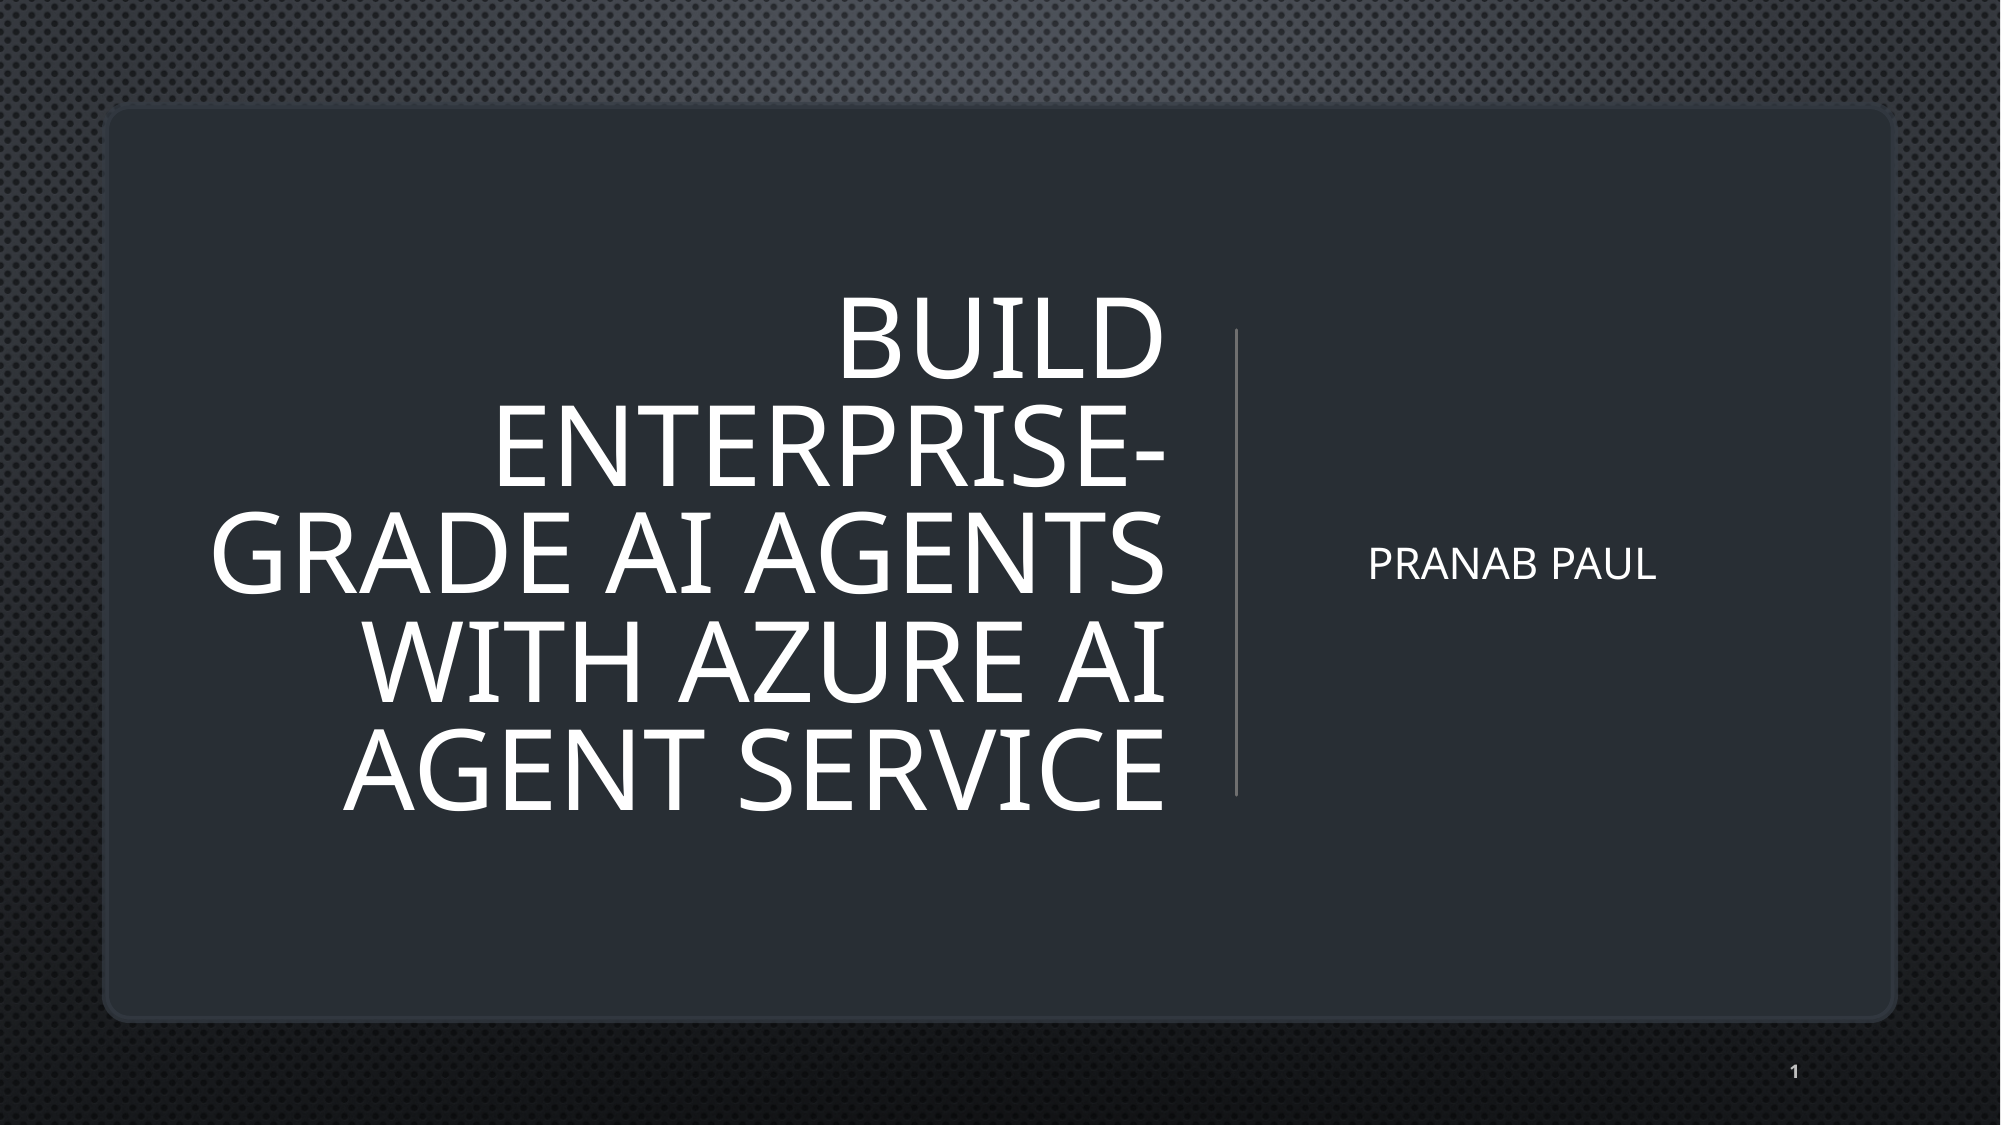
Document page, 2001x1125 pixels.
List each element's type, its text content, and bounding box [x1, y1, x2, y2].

slide_number 1 [1724, 1042, 1816, 1103]
title Build enterprise-grade AI agents with Azure AI Agent Service [187, 158, 1184, 966]
text_box [103, 103, 1896, 1021]
subtitle PRANAB PAUL [1294, 158, 1779, 966]
